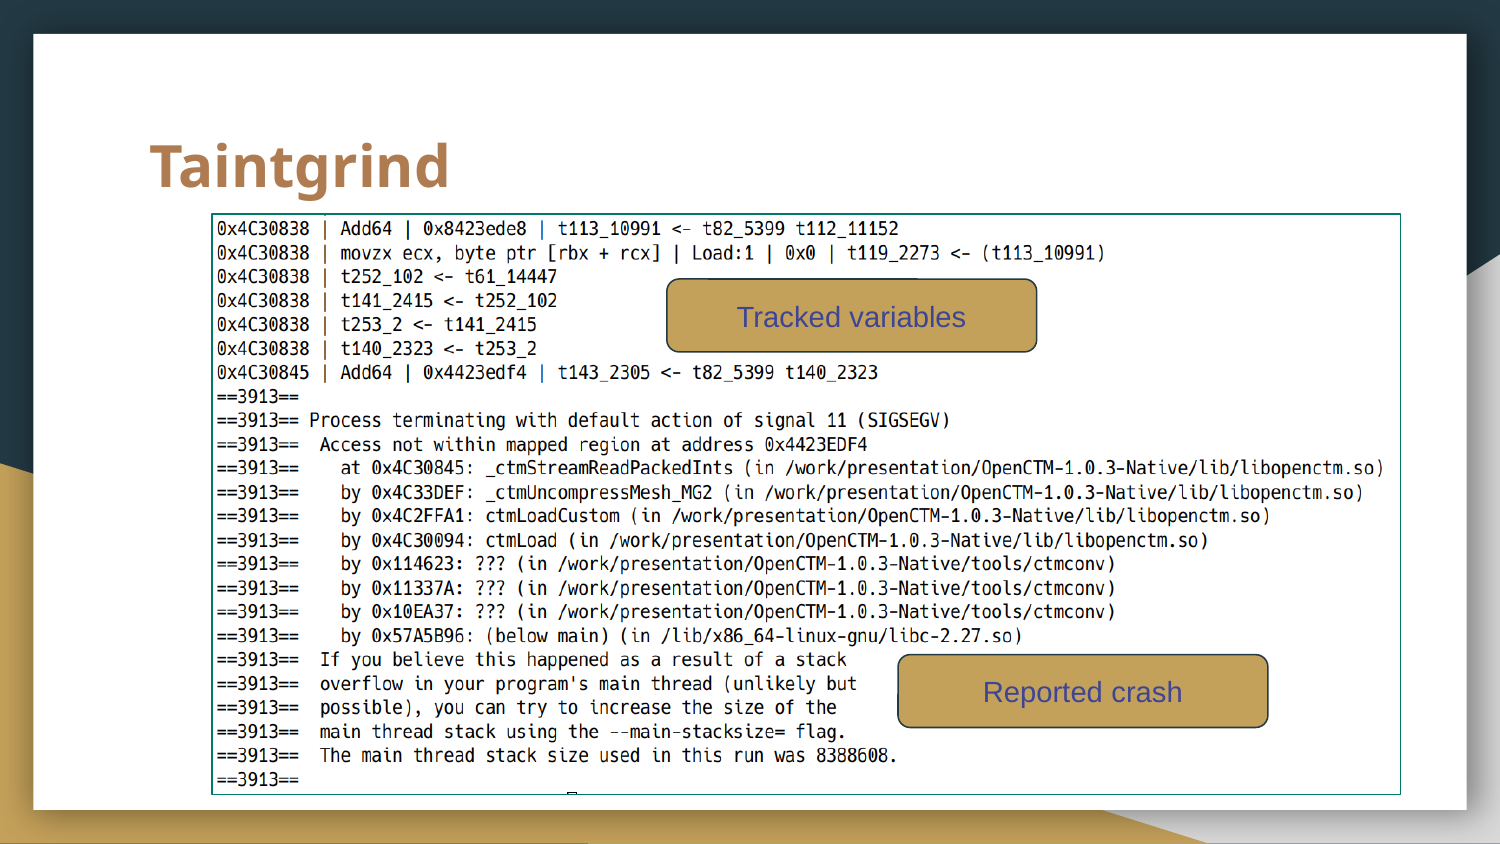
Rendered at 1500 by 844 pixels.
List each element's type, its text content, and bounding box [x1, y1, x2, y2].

picture [212, 214, 1400, 794]
title Taintgrind [134, 113, 1366, 271]
